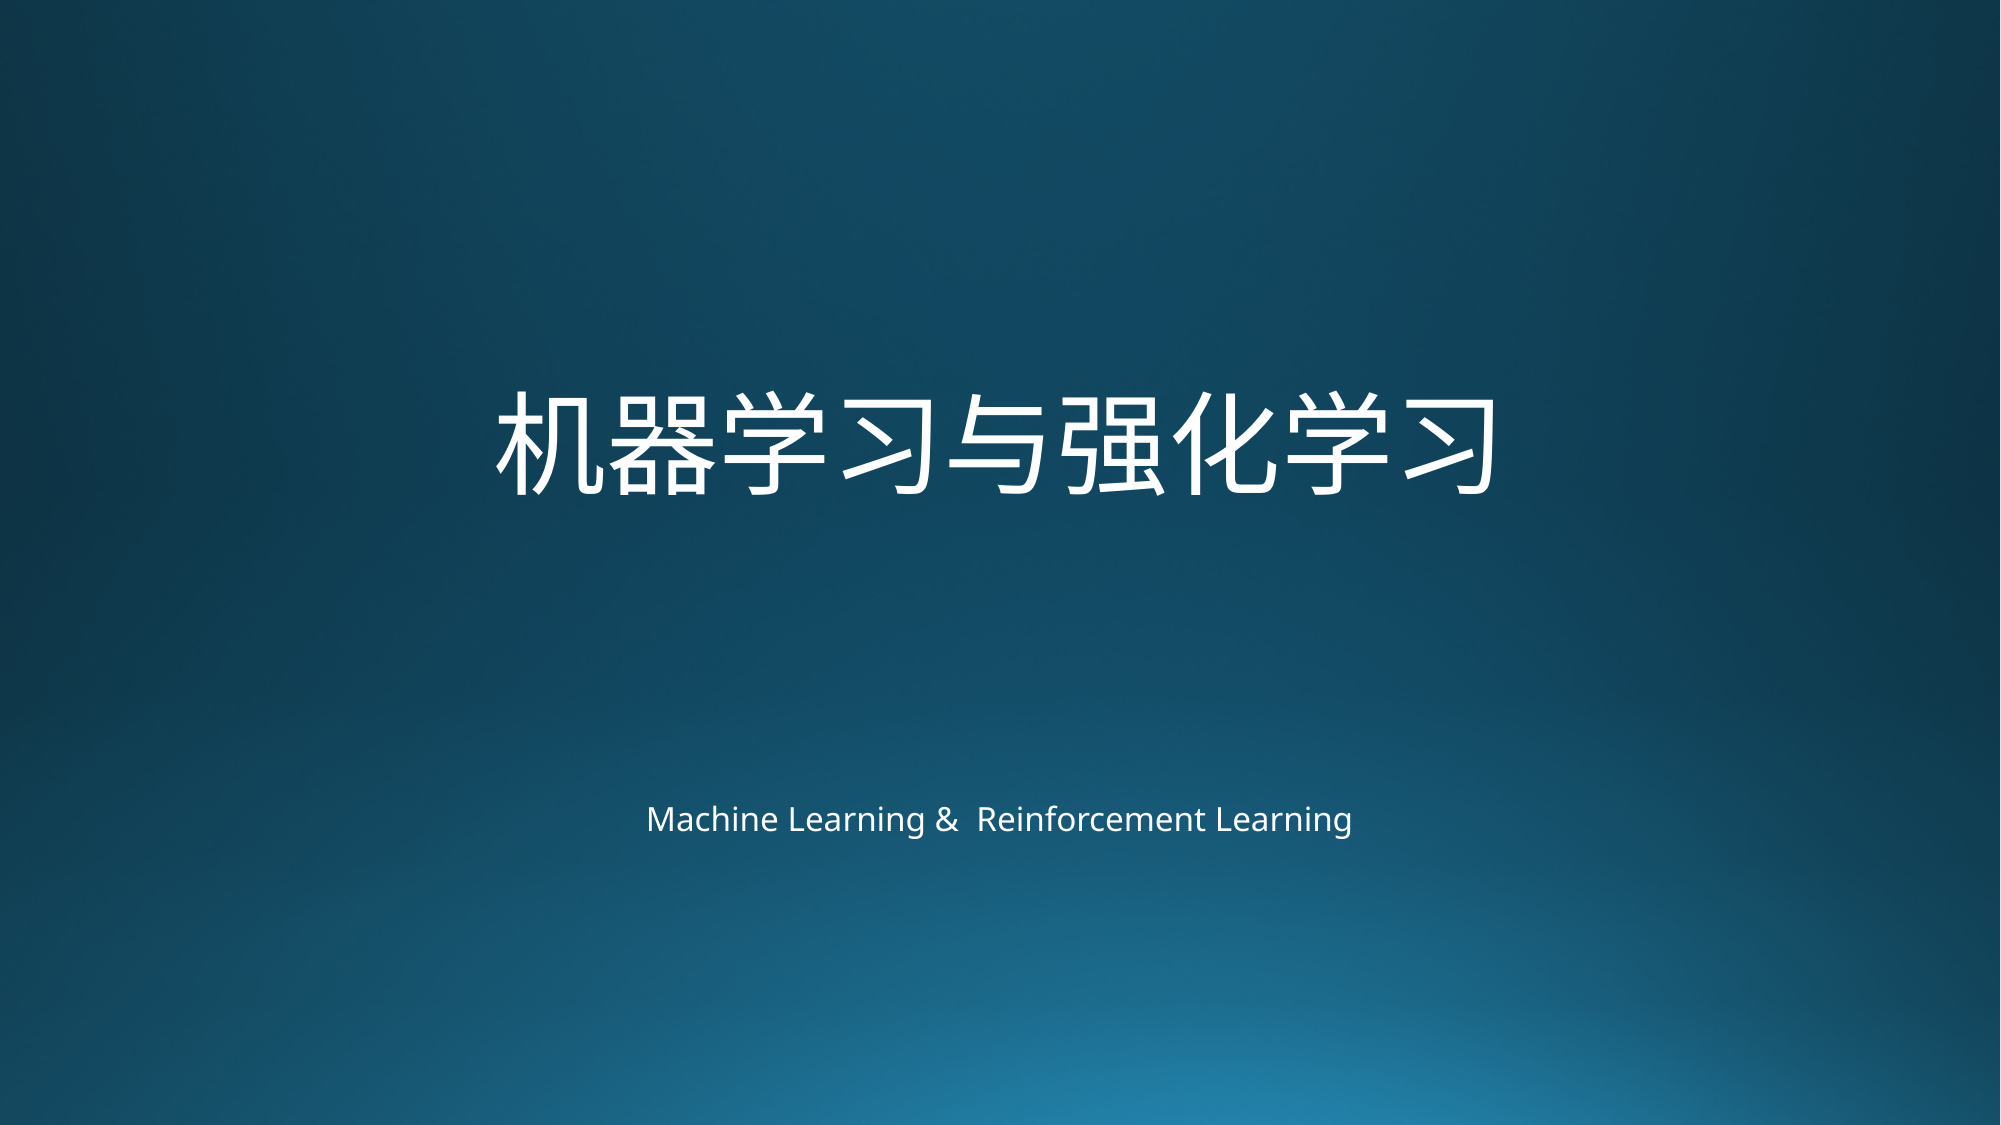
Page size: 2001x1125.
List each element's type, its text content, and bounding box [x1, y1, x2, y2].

picture [0, 0, 2001, 1125]
title 机器学习与强化学习 [137, 381, 1863, 794]
list Machine Learning & Reinforcement Learning [137, 795, 1863, 983]
